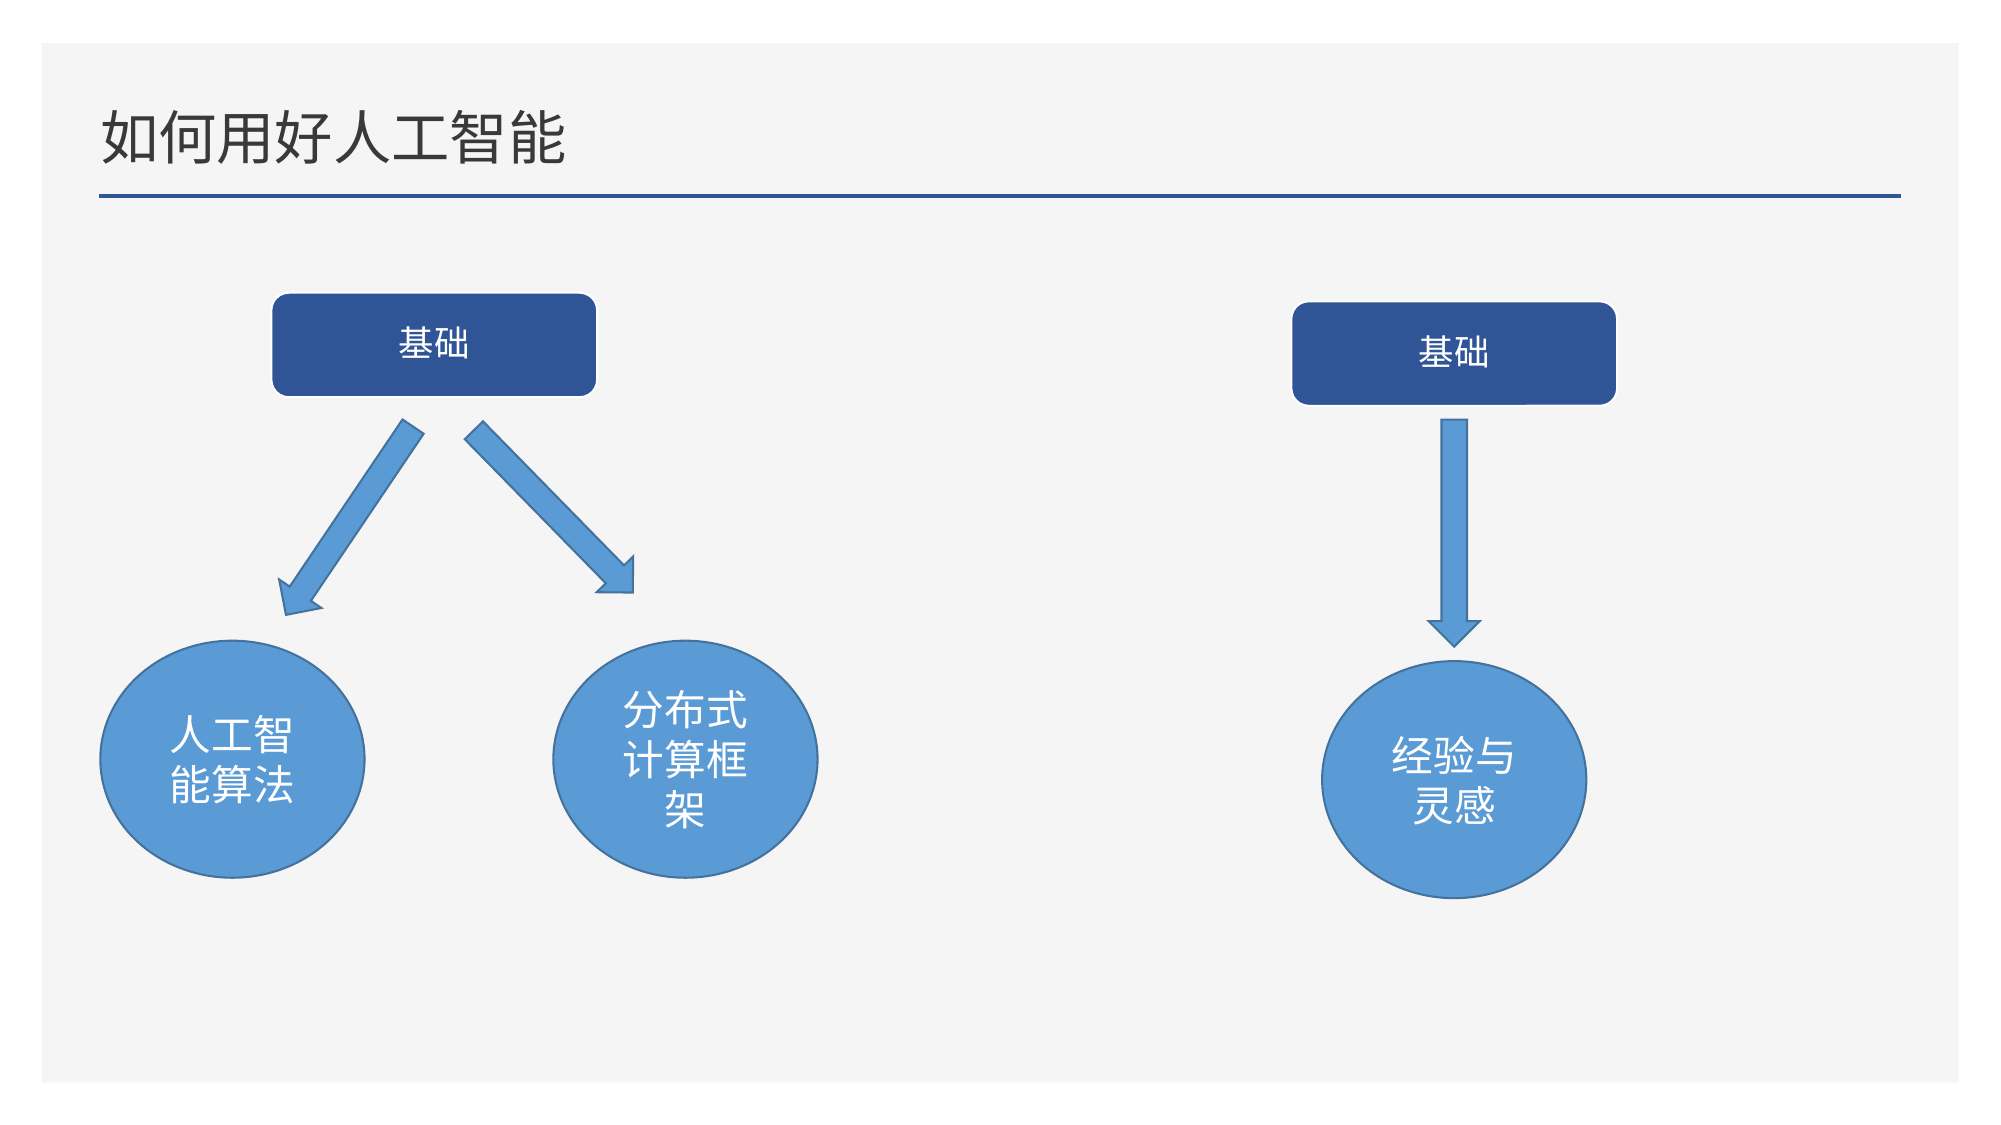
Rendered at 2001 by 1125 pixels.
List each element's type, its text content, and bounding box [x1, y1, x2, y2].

text_box [463, 419, 635, 594]
text_box [1426, 418, 1483, 649]
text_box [271, 292, 598, 398]
text_box 经验与灵感 [1321, 660, 1588, 900]
title 如何用好人工智能 [85, 73, 1214, 179]
text_box 人工智能算法 [99, 639, 366, 879]
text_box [1291, 301, 1618, 406]
text_box 分布式计算框架 [552, 639, 819, 879]
text_box [277, 418, 426, 617]
